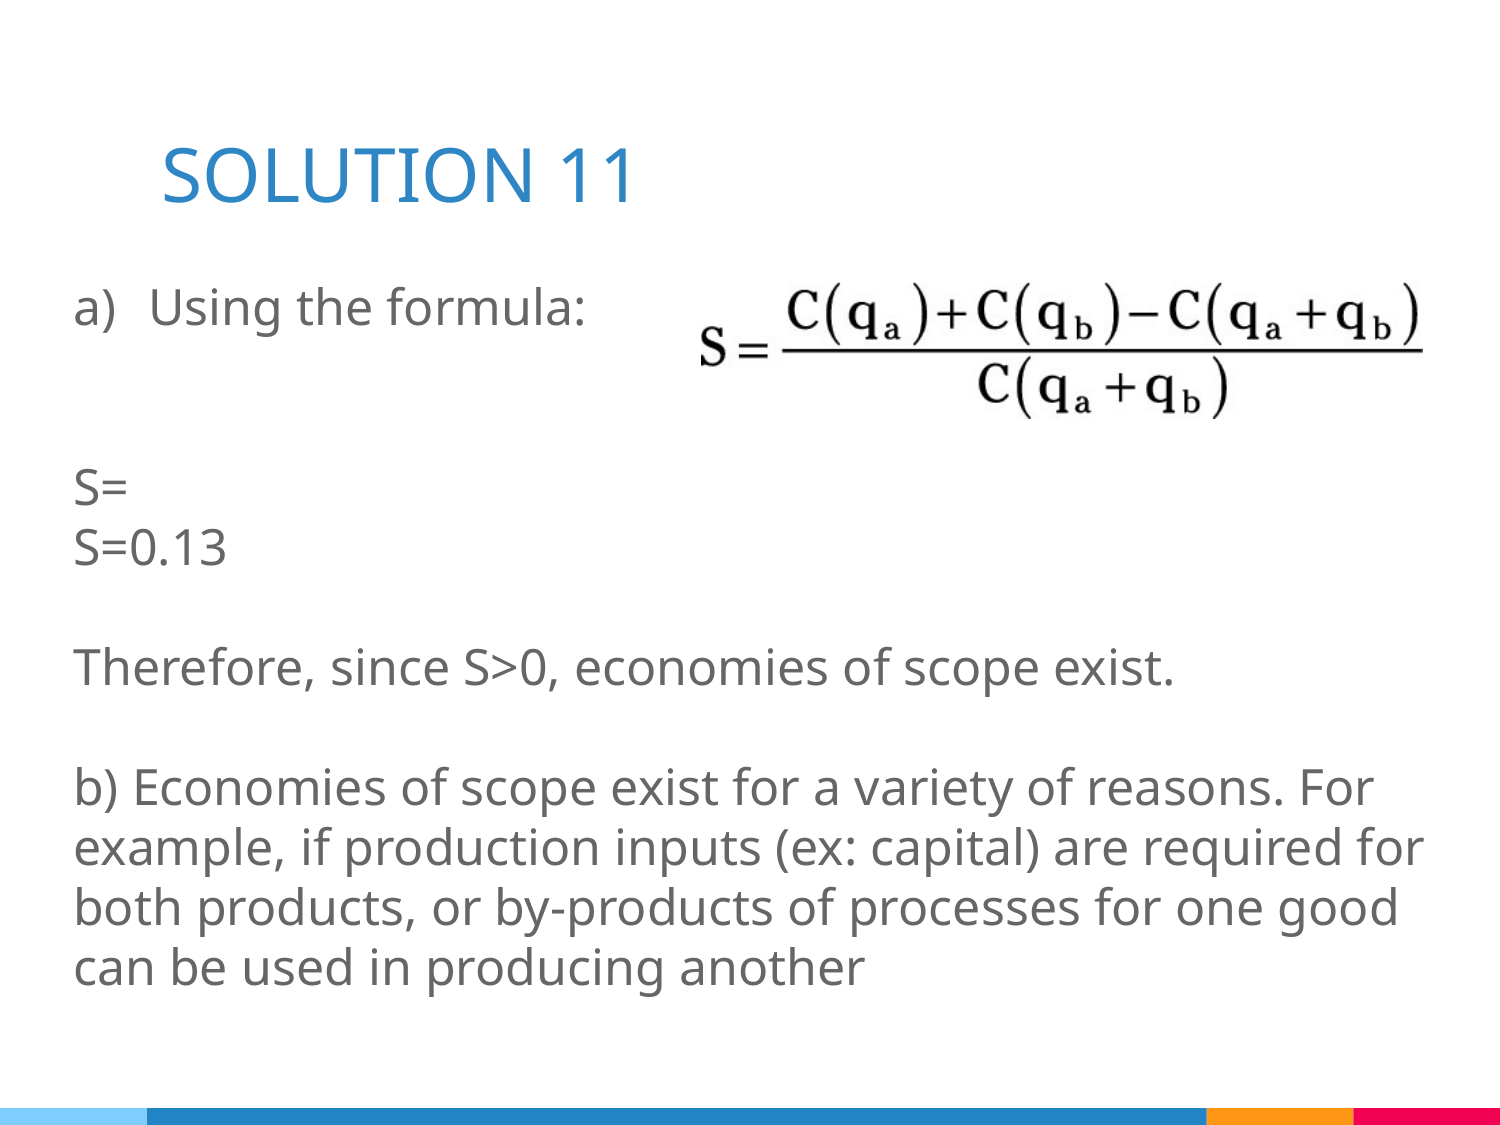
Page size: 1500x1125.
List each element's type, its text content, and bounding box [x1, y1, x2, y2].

picture [701, 282, 1423, 419]
title SOLUTION 11 [146, 45, 1207, 233]
